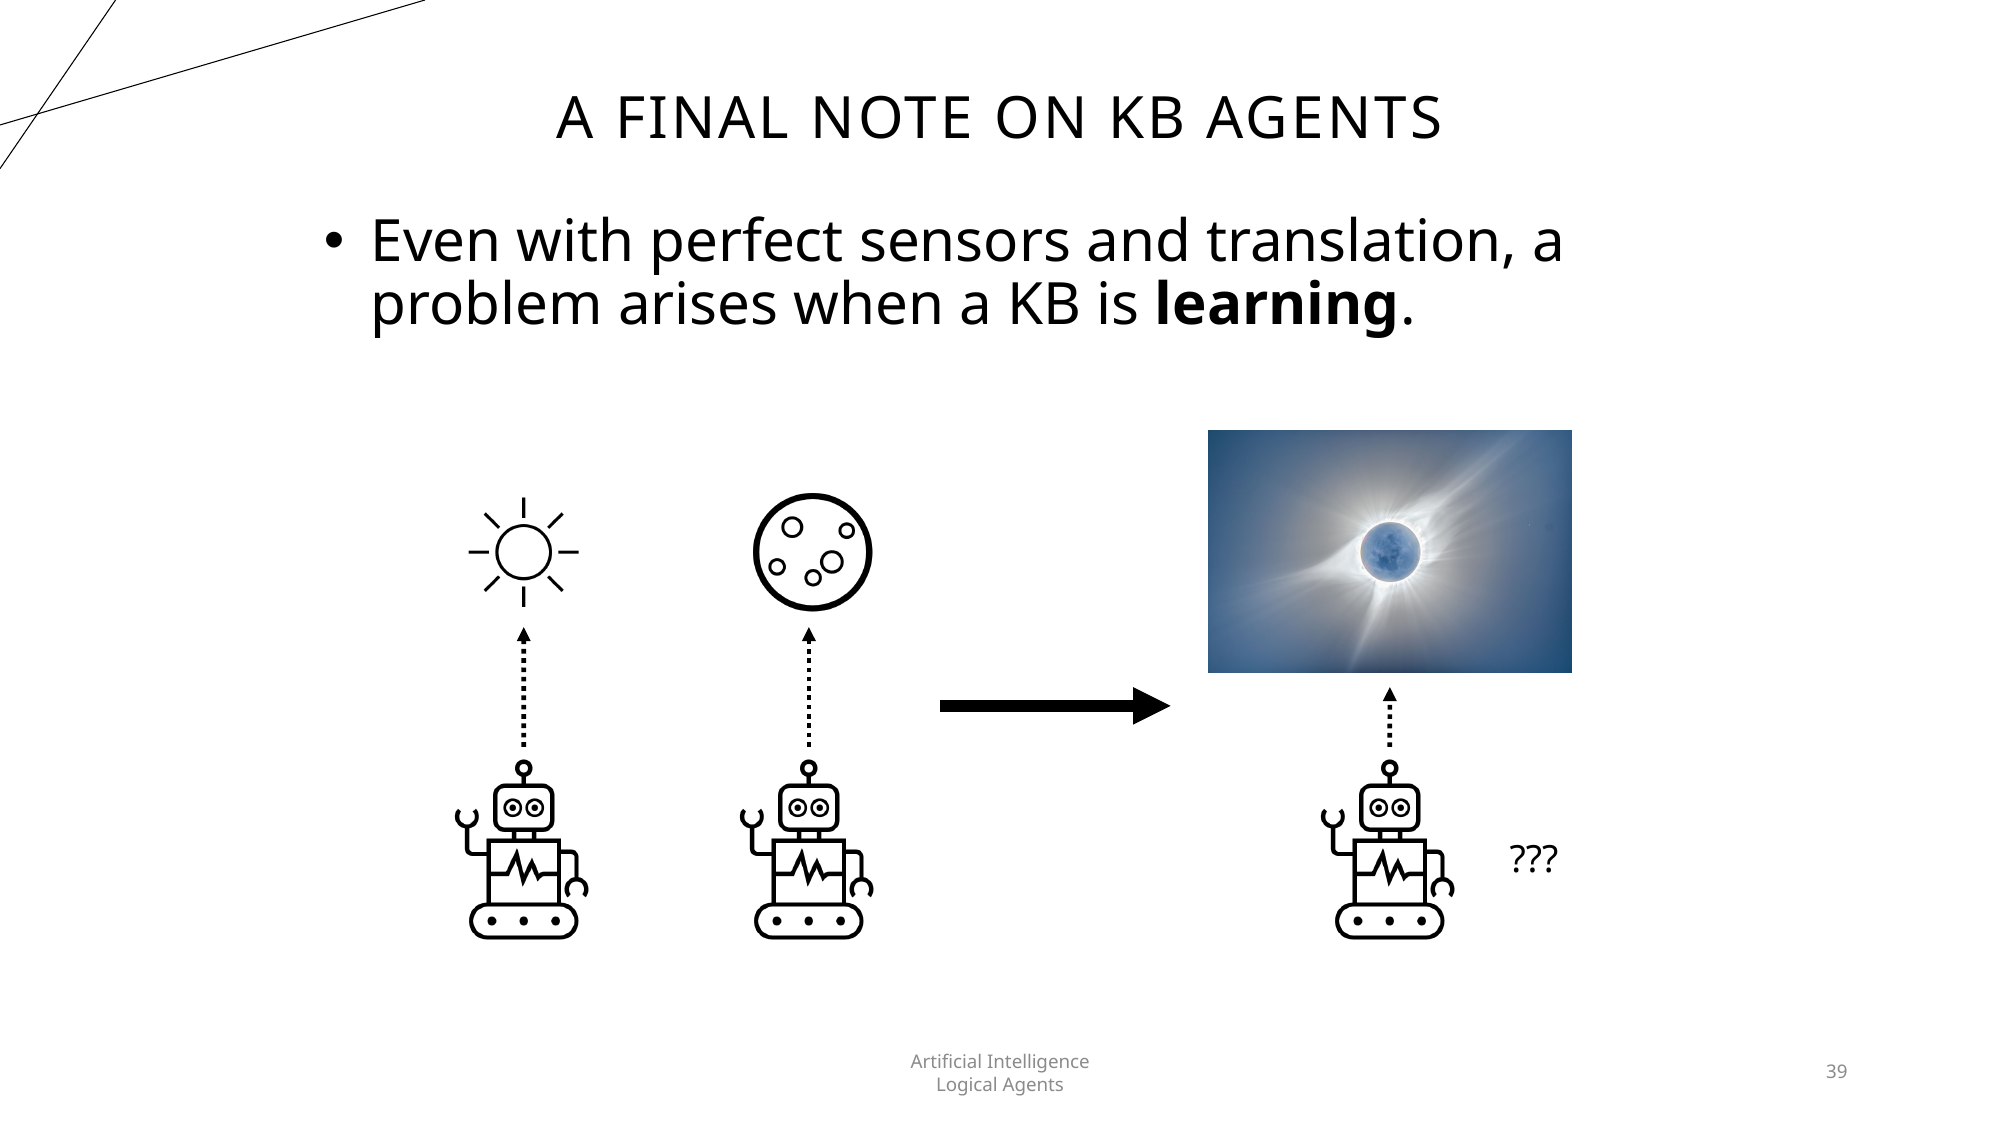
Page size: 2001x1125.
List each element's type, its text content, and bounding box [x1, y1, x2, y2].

slide_number 39 [1412, 1042, 1863, 1103]
text_box [309, 359, 1691, 958]
footer Artificial Intelligence Logical Agents [662, 1042, 1338, 1103]
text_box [418, 477, 914, 957]
text_box Even with perfect sensors and translation, a problem arises when a KB is learning. [309, 204, 1691, 359]
title A Final Note on KB Agents [137, 42, 1863, 197]
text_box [1208, 430, 1582, 958]
